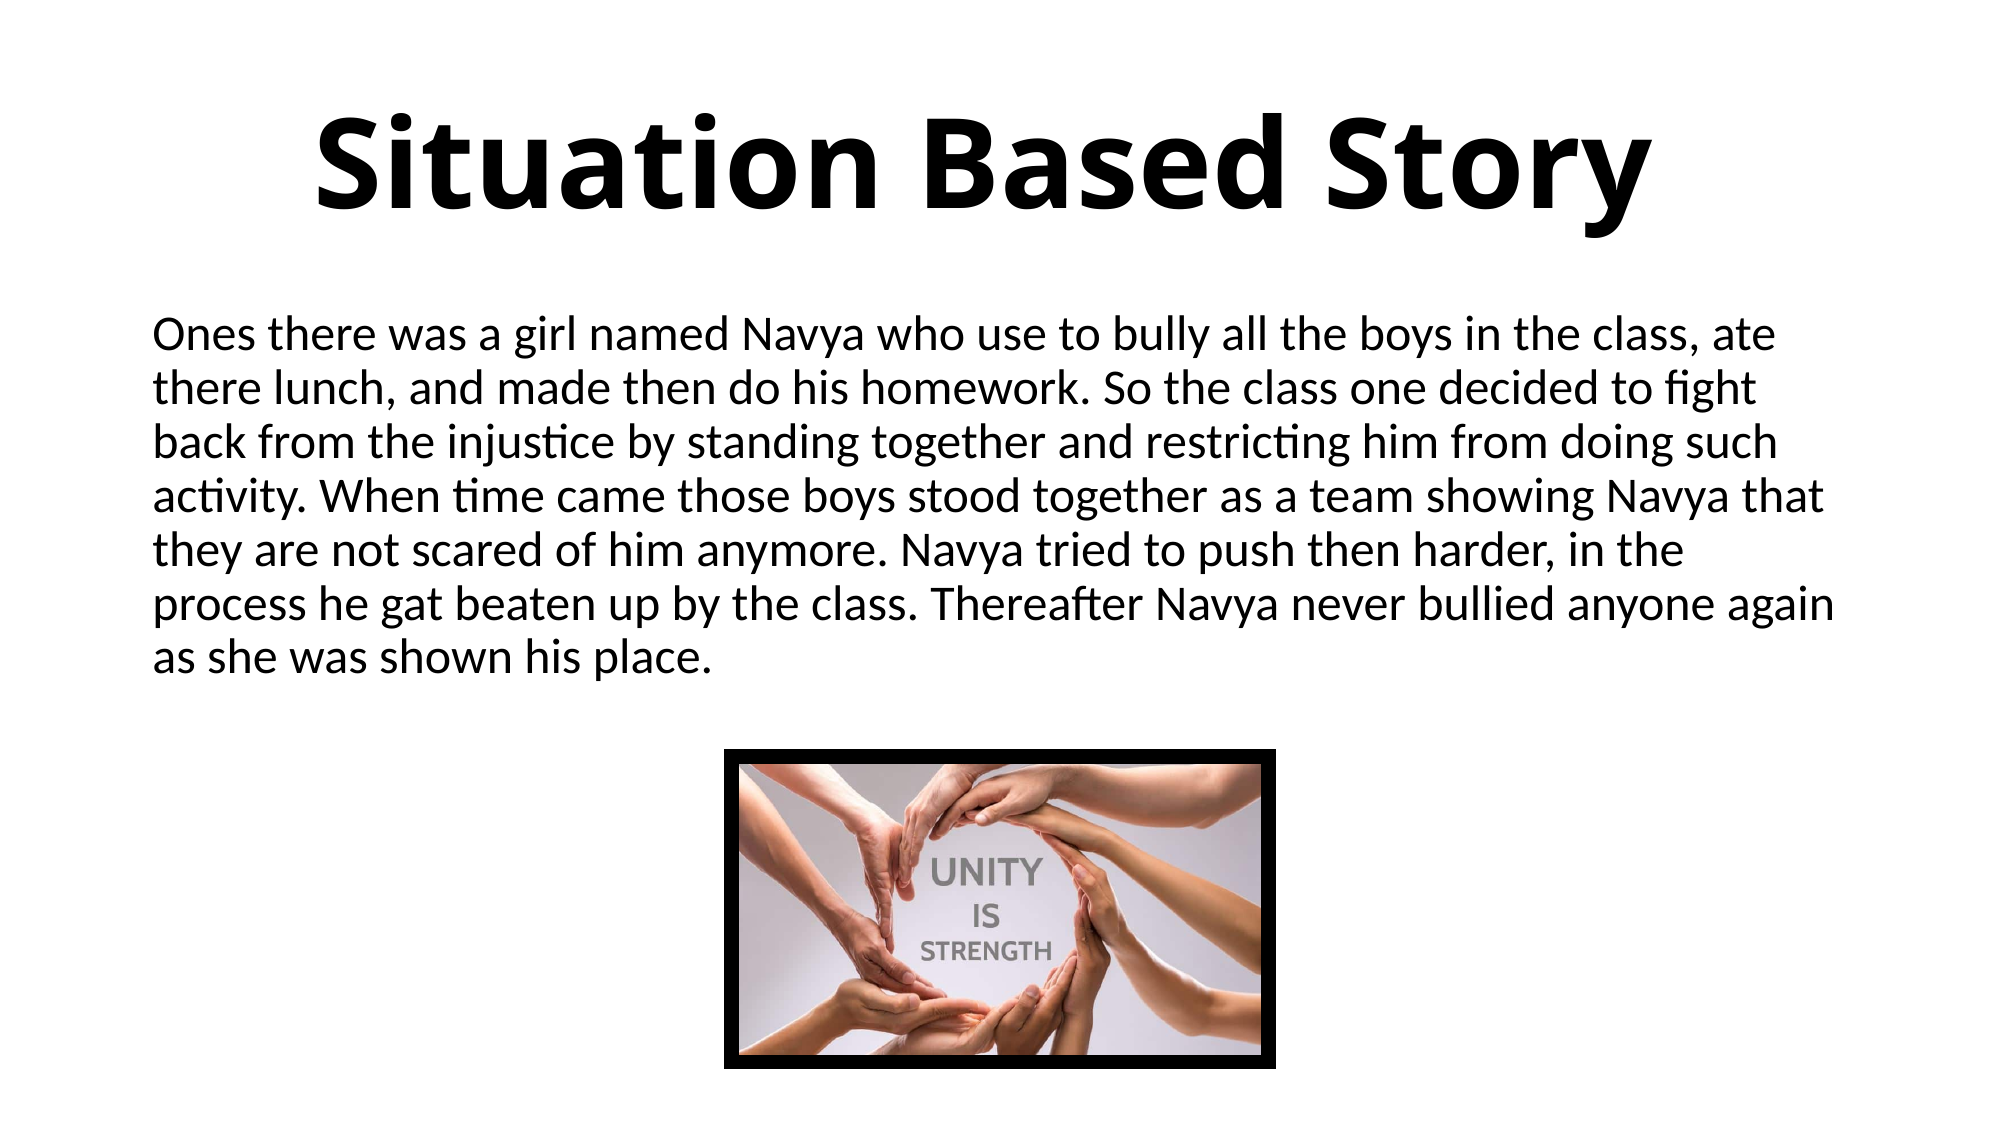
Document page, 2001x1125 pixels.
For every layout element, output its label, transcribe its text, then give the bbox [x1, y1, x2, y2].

picture [738, 763, 1262, 1055]
list Ones there was a girl named Navya who use to bully all the boys in the class, ate there lunch, and made then do his homework. So the class one decided to fight back from the injustice by standing together and restricting him from doing such activity. When time came those boys stood together as a team showing Navya that they are not scared of him anymore. Navya tried to push then harder, in the process he gat beaten up by the class. Thereafter Navya never bullied anyone again as she was shown his place. [137, 299, 1863, 1014]
title Situation Based Story [137, 59, 1863, 278]
